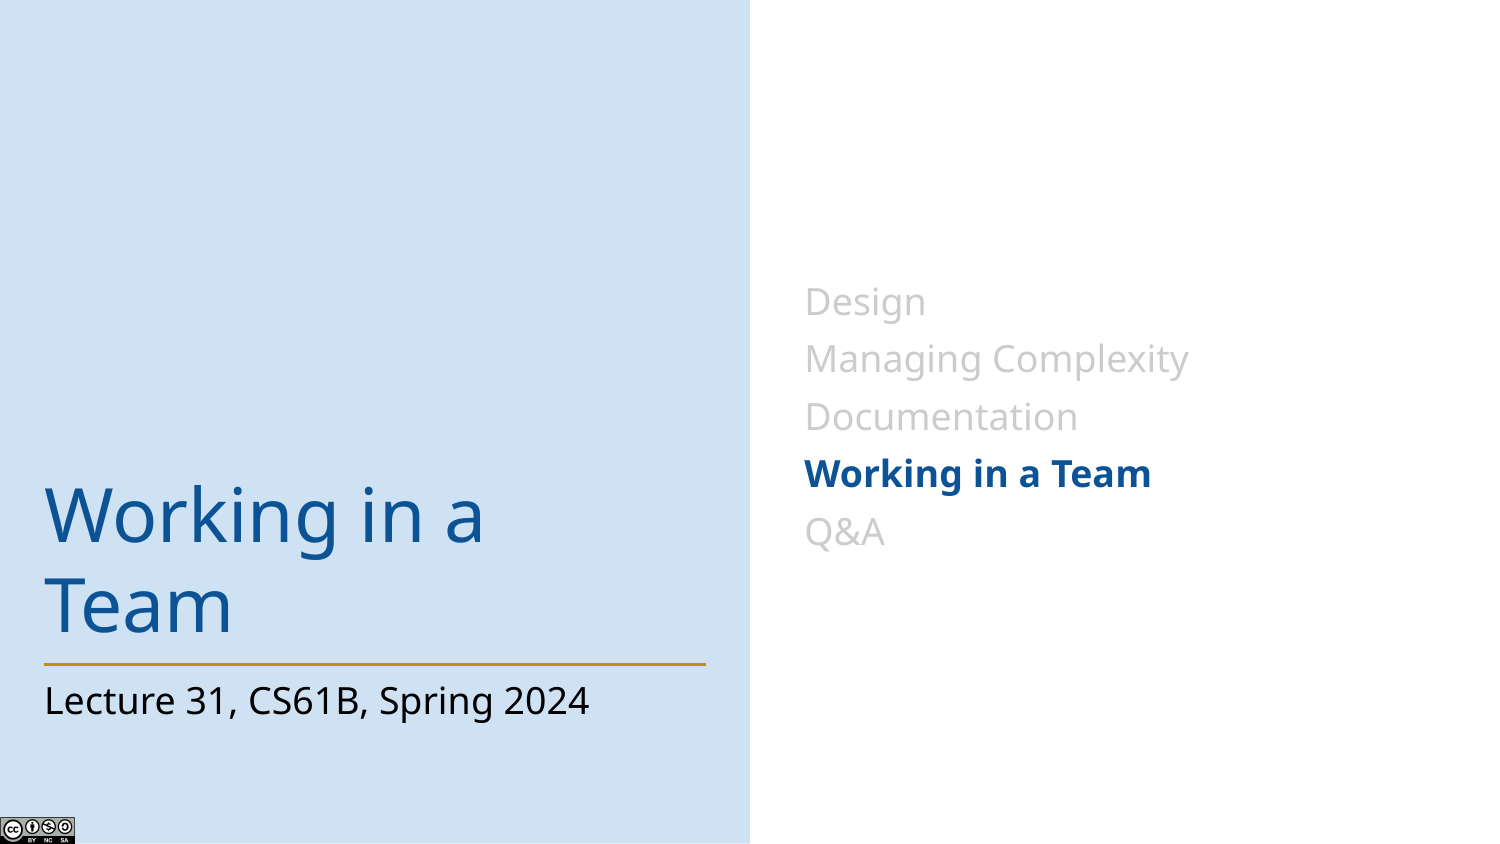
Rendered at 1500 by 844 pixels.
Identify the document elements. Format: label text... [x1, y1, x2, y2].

picture [0, 817, 75, 844]
subtitle Lecture 31, CS61B, Spring 2024 [29, 667, 712, 732]
list Design Managing Complexity Documentation Working in a Team Q&A [789, 65, 1446, 765]
title Working in a Team [29, 328, 692, 663]
